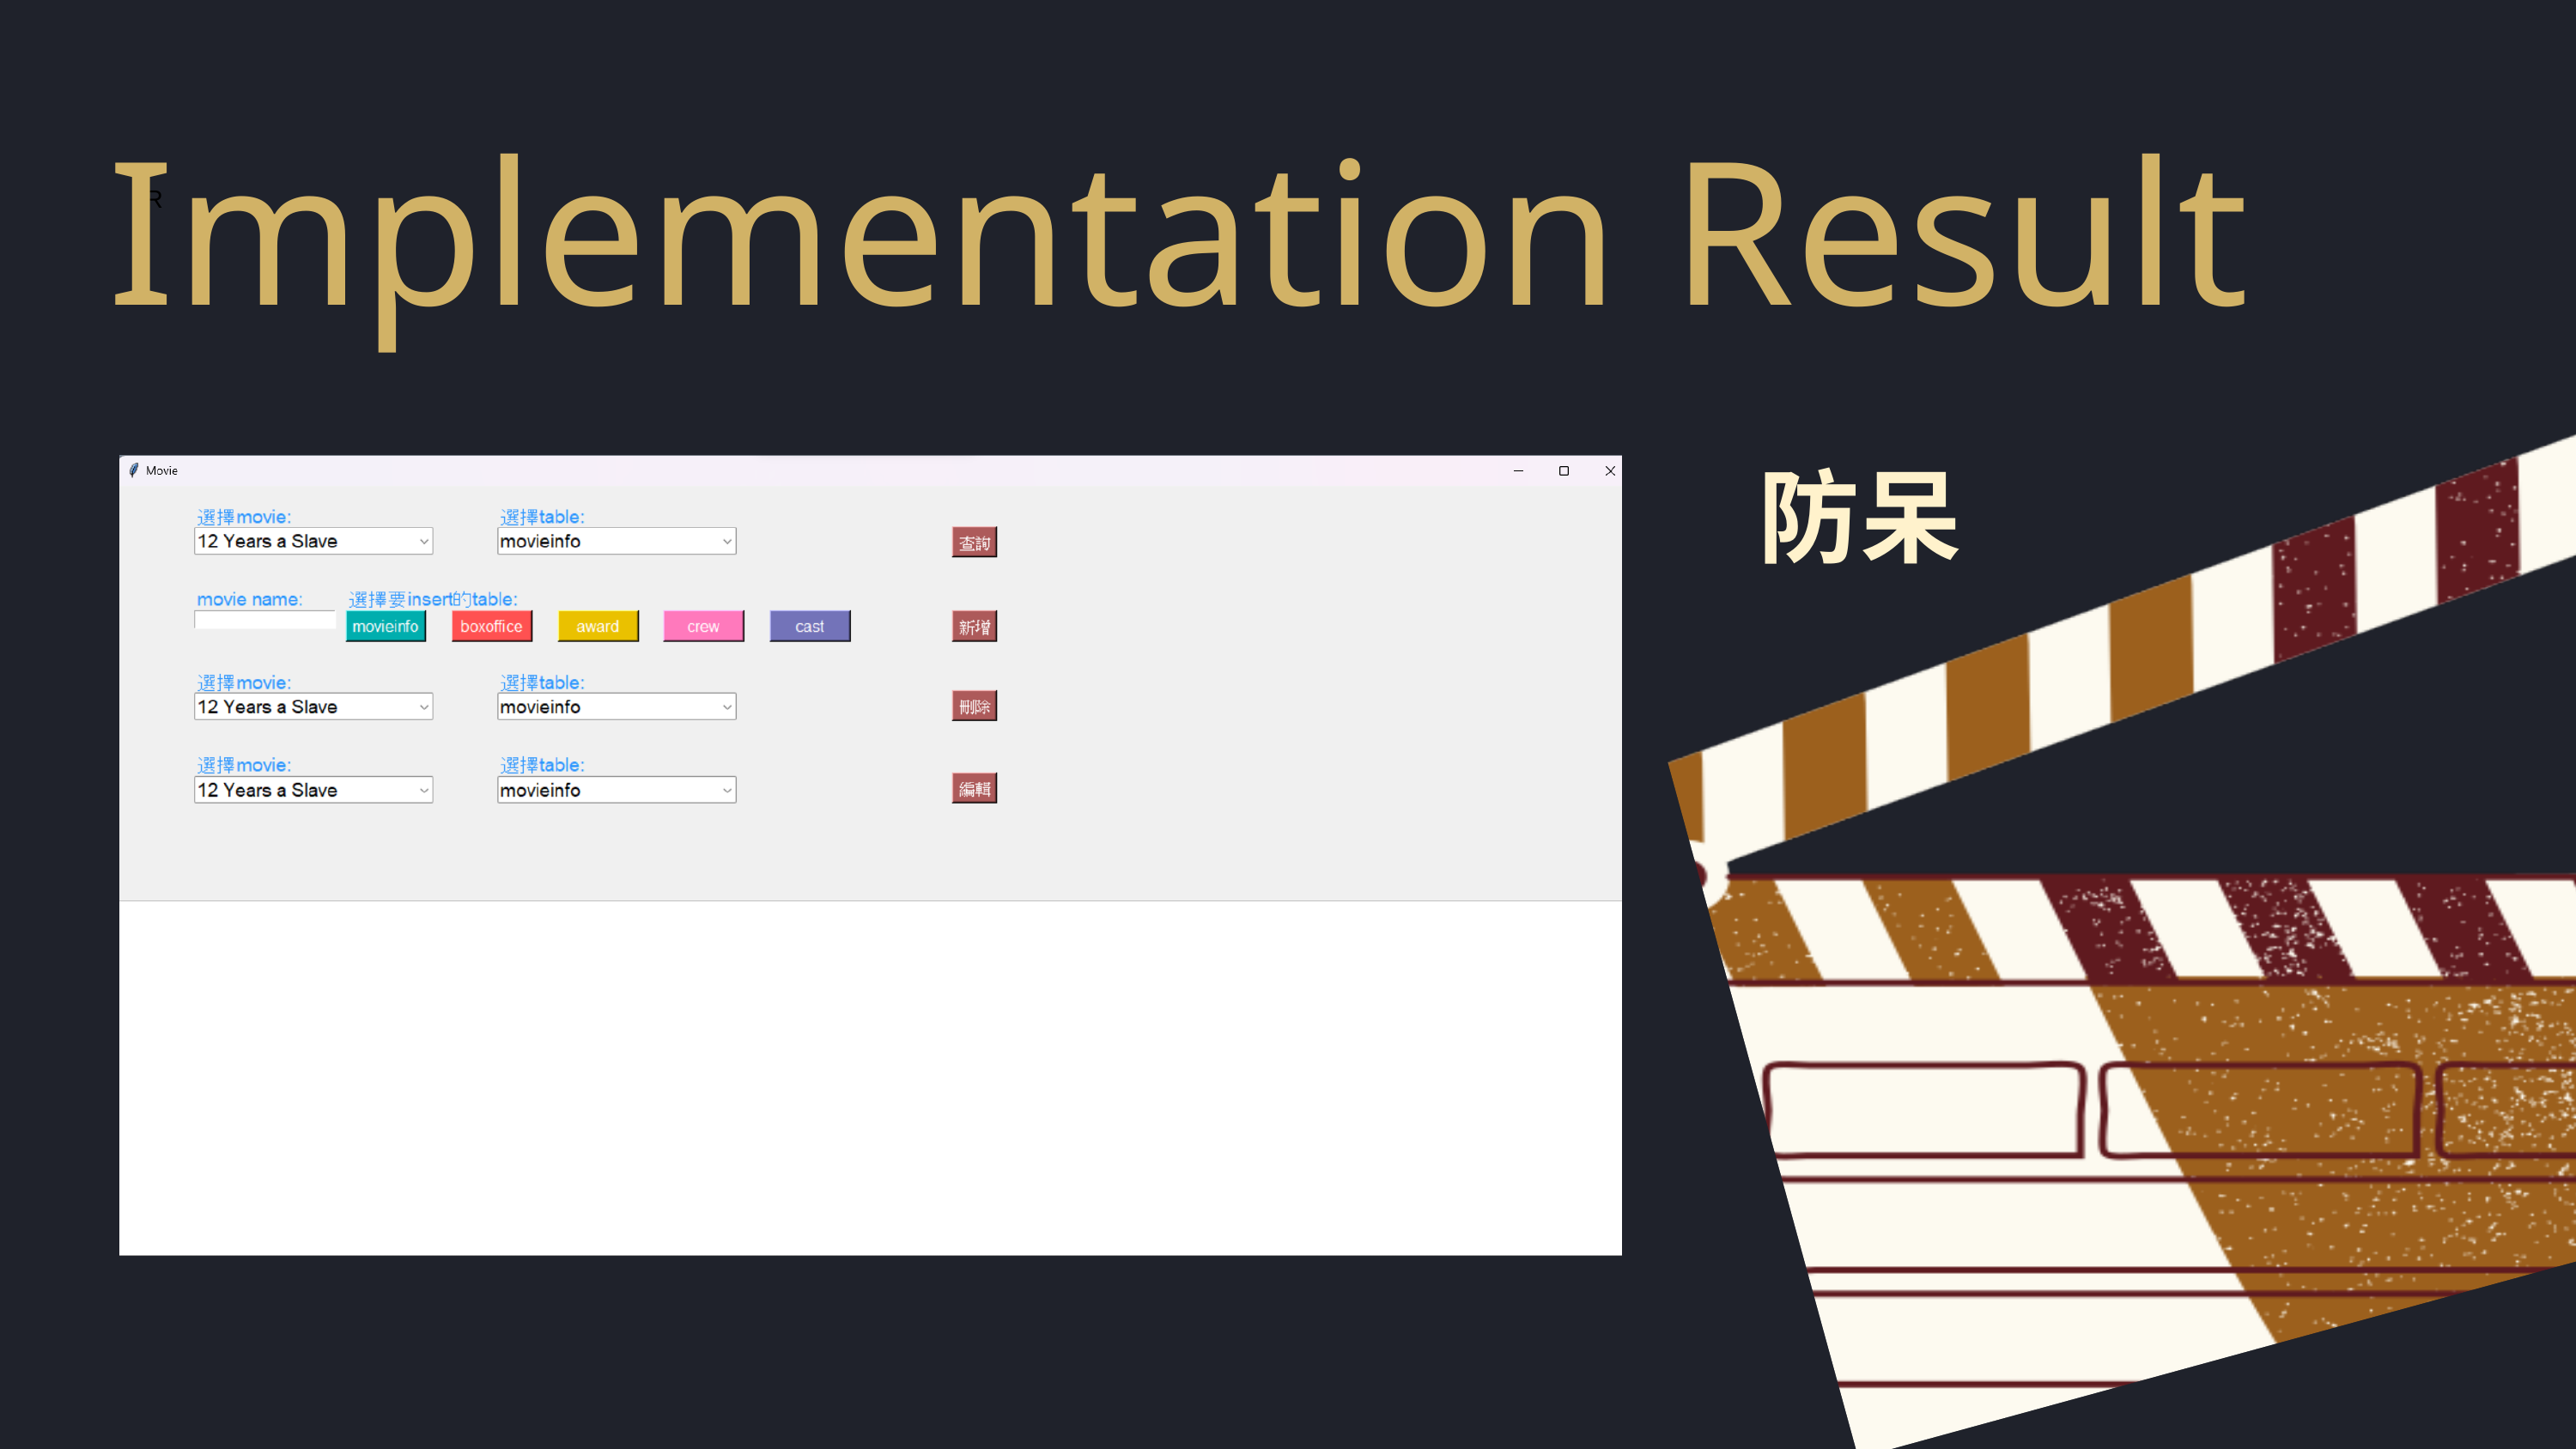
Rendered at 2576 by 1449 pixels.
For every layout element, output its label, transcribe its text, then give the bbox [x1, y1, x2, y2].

text_box [1640, 407, 2576, 1449]
picture [119, 454, 1622, 1256]
text_box Implementation Result [94, 124, 2321, 361]
text_box 防呆 [1745, 440, 2176, 666]
